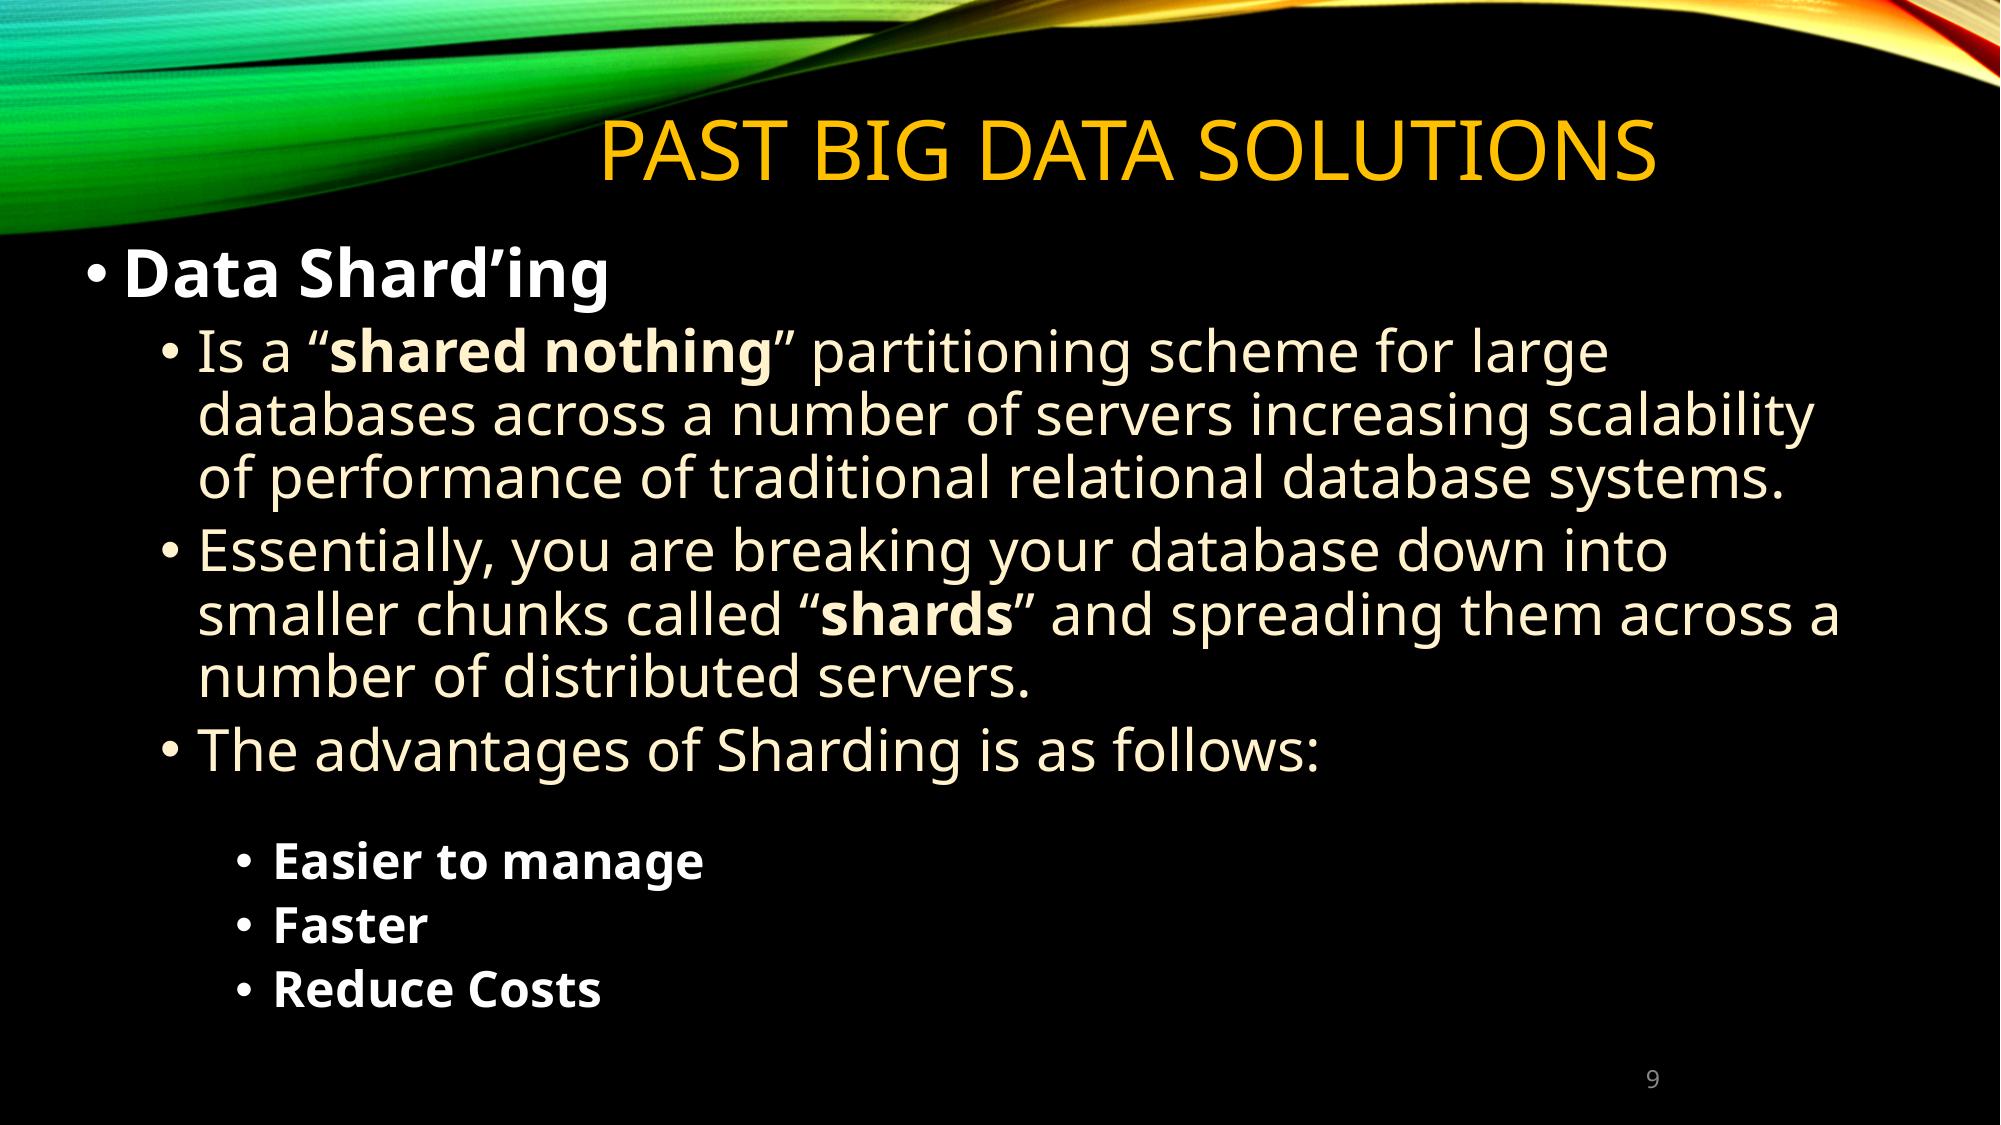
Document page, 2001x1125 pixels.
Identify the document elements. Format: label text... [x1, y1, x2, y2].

text_box ‹#› [1628, 1059, 1675, 1103]
list Data Shard’ing Is a “shared nothing” partitioning scheme for large databases across a number of servers increasing scalability of performance of traditional relational database systems. Essentially, you are breaking your database down into smaller chunks called “shards” and spreading them across a number of distributed servers. The advantages of Sharding is as follows: Easier to manage Faster Reduce Costs [70, 232, 1888, 1059]
title PAST BIG DATA SOLUTIONS [324, 75, 1675, 232]
picture [0, 0, 2000, 237]
